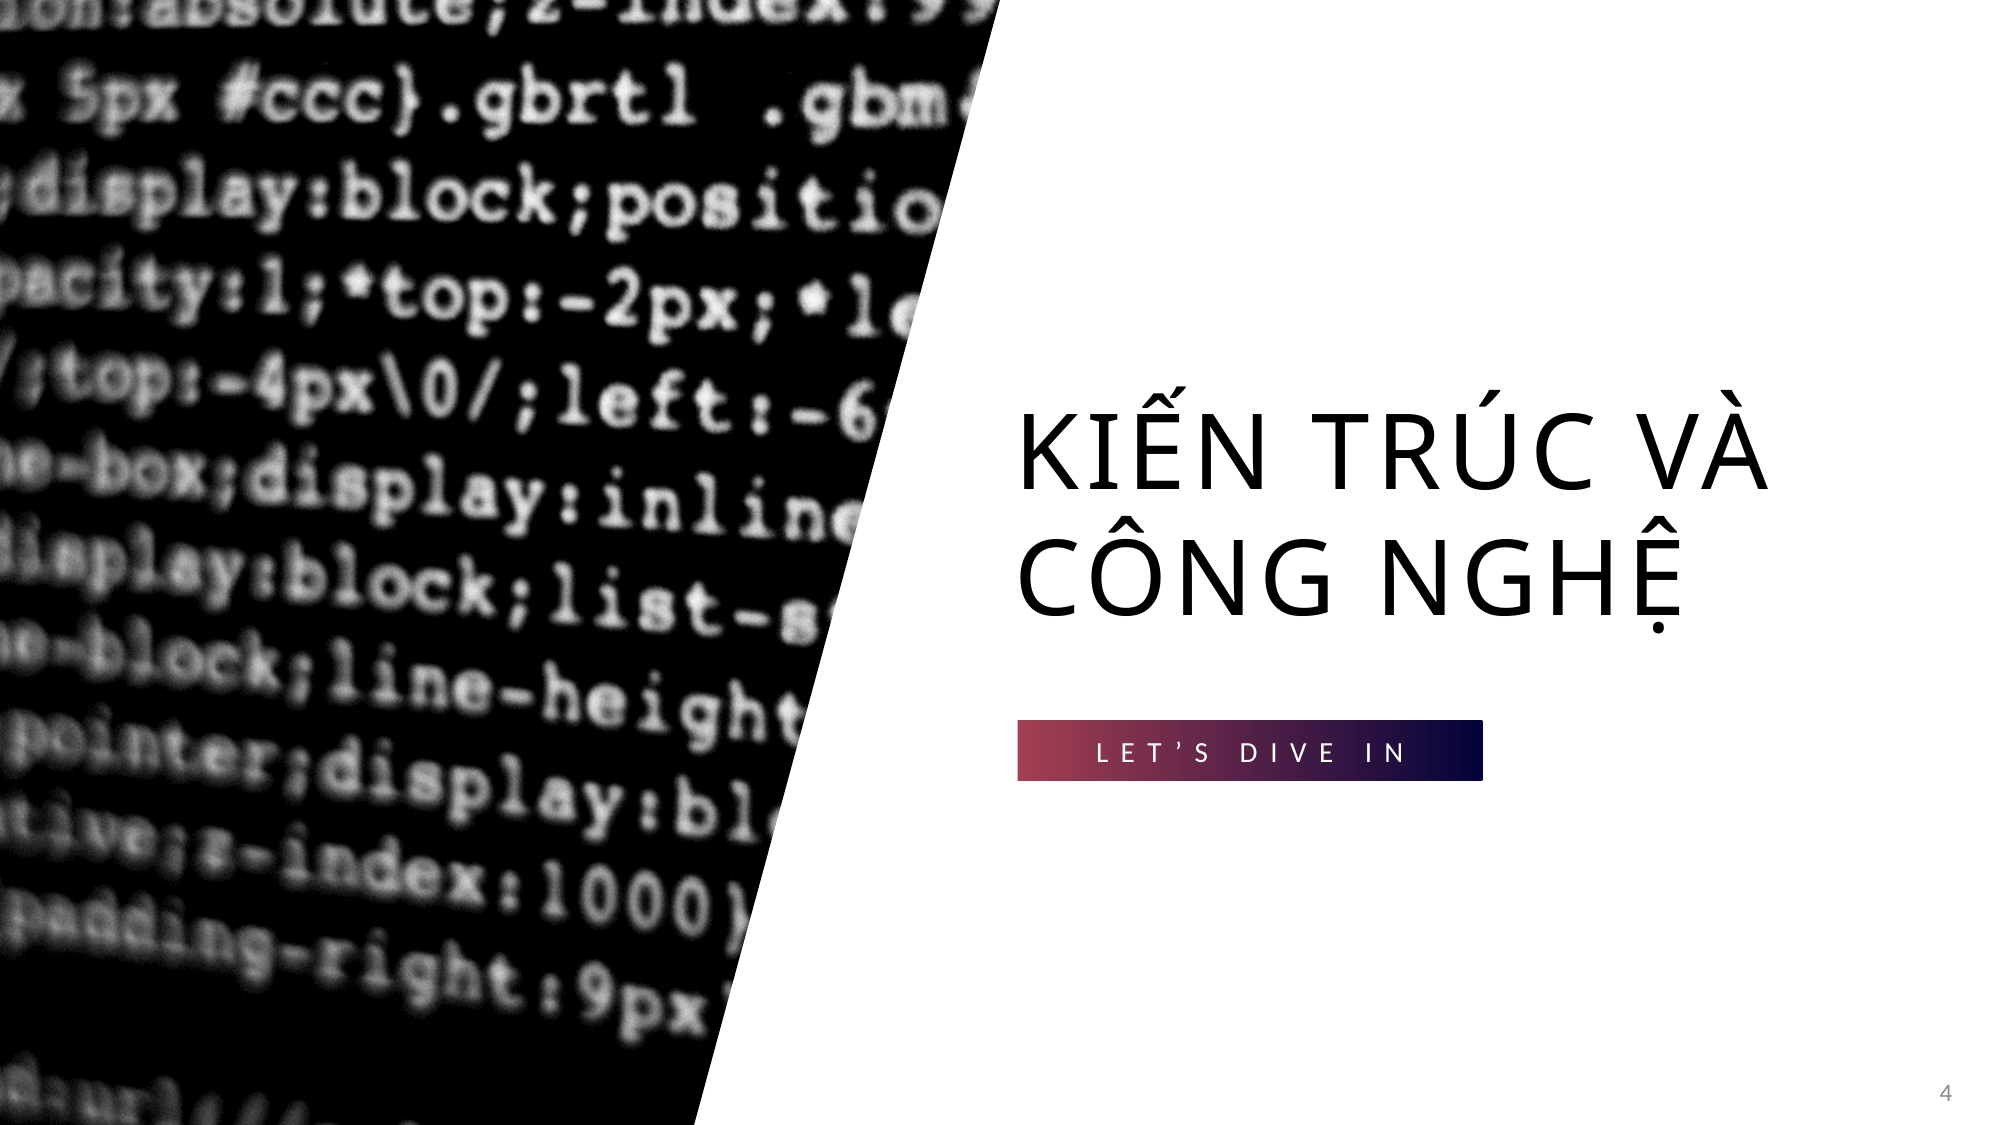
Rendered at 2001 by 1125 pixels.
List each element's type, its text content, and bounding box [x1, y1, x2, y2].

title Kiến TRúc và công nghệ [1000, 371, 1862, 644]
slide_number 4 [1894, 1061, 1968, 1121]
list Let’s Dive In [1017, 720, 1483, 781]
picture [0, 0, 1000, 1125]
